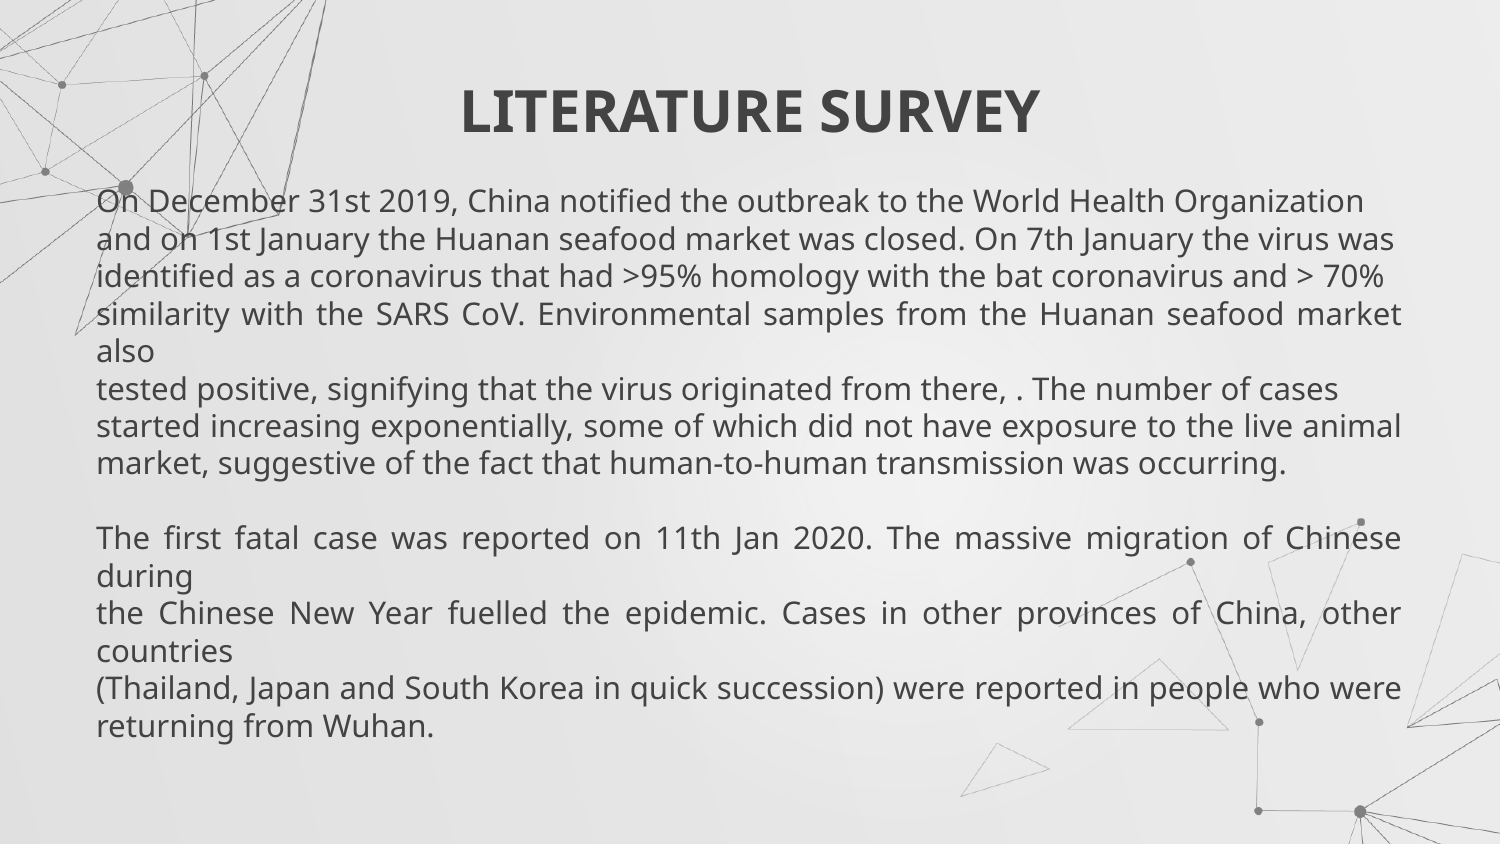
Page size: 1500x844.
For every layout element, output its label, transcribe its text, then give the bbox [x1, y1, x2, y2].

subtitle On December 31st 2019, China notified the outbreak to the World Health Organization and on 1st January the Huanan seafood market was closed. On 7th January the virus was identified as a coronavirus that had >95% homology with the bat coronavirus and > 70% similarity with the SARS CoV. Environmental samples from the Huanan seafood market also tested positive, signifying that the virus originated from there, . The number of cases started increasing exponentially, some of which did not have exposure to the live animal market, suggestive of the fact that human-to-human transmission was occurring. The first fatal case was reported on 11th Jan 2020. The massive migration of Chinese during the Chinese New Year fuelled the epidemic. Cases in other provinces of China, other countries (Thailand, Japan and South Korea in quick succession) were reported in people who were returning from Wuhan. [81, 166, 1419, 773]
picture [0, 0, 1500, 844]
title LITERATURE SURVEY [432, 0, 1068, 160]
